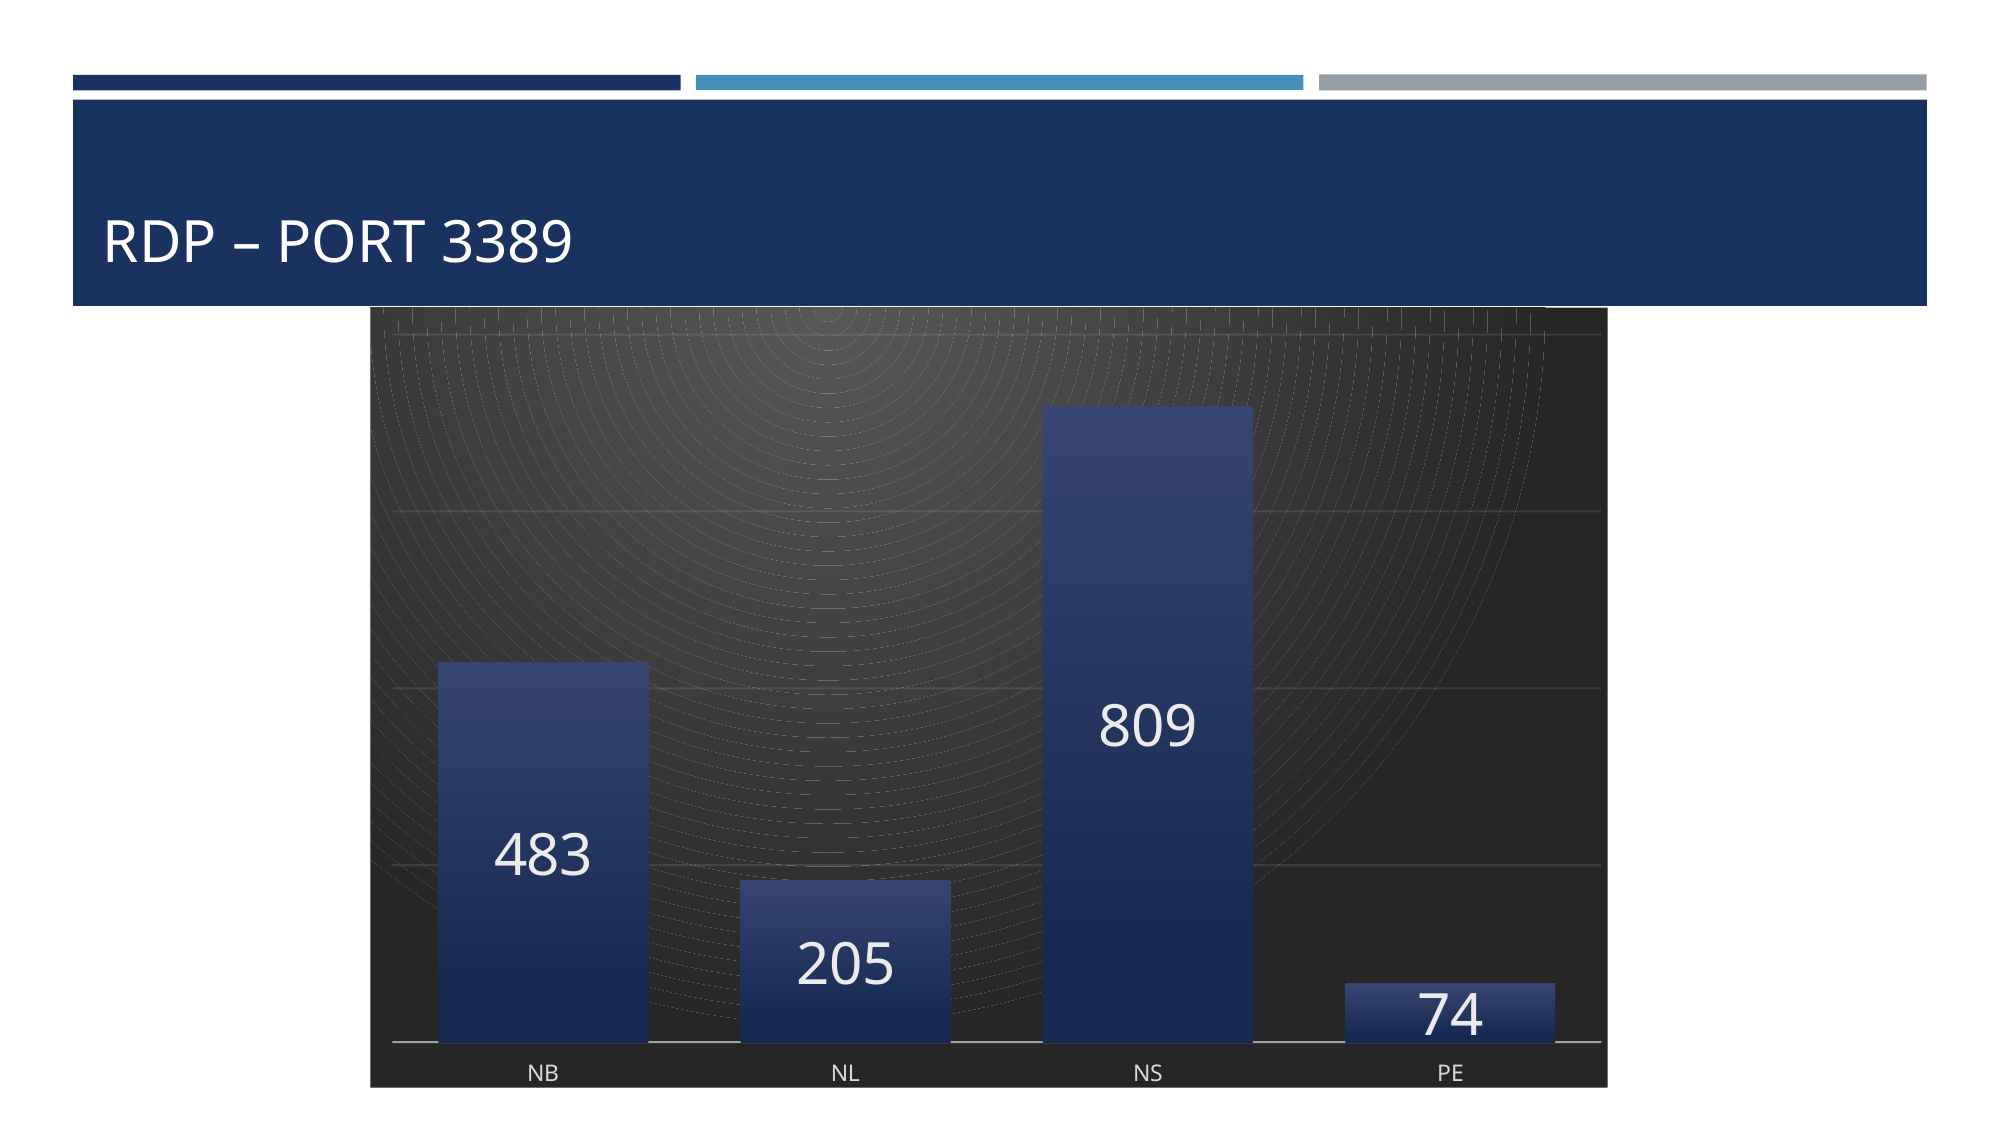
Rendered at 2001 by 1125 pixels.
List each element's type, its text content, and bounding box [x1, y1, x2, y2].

title RDP – Port 3389 [94, 119, 1906, 283]
chart [370, 307, 1608, 1089]
